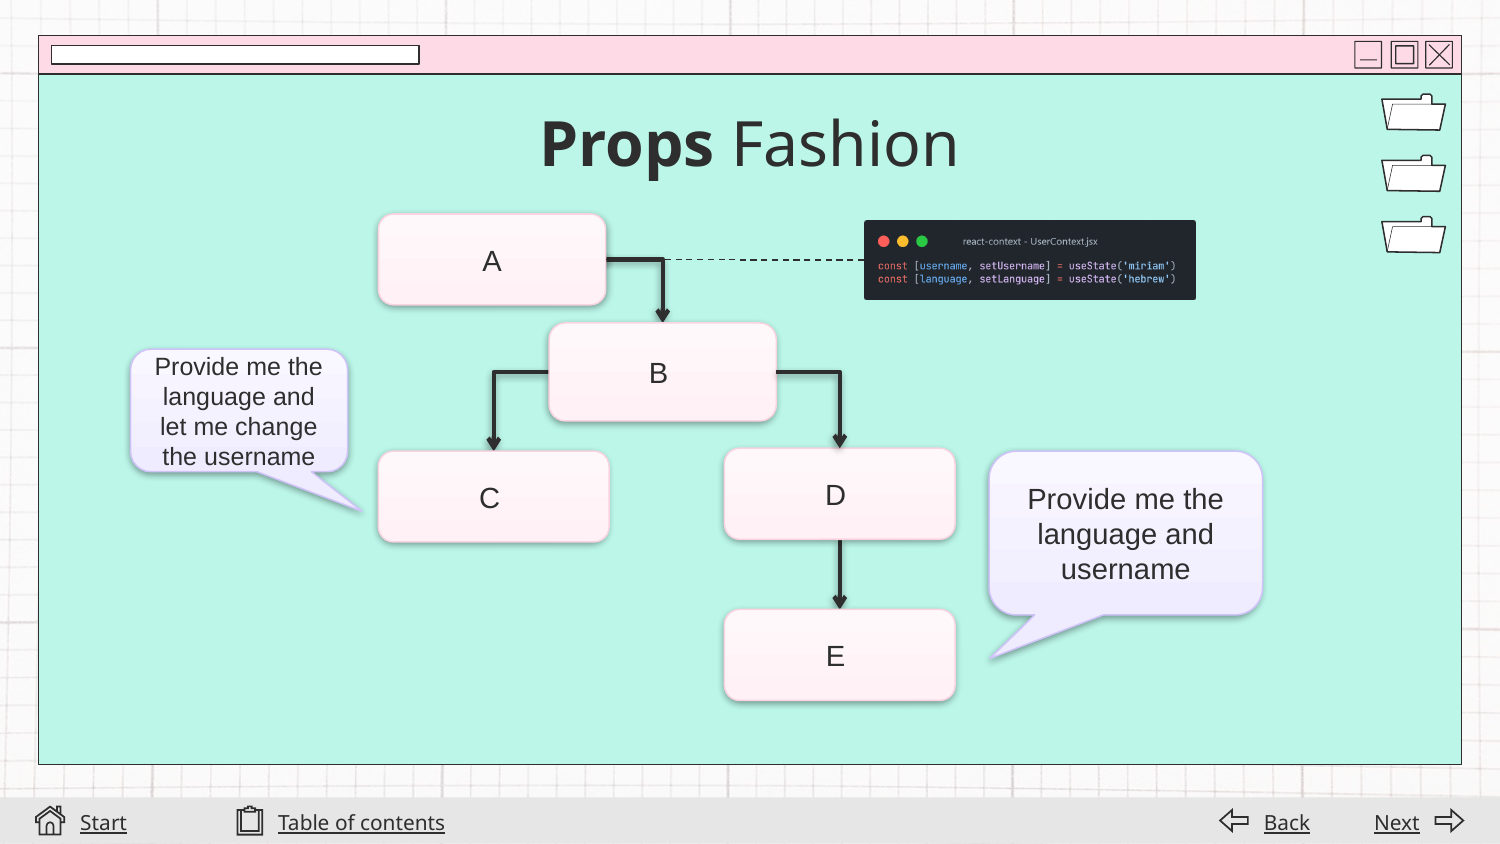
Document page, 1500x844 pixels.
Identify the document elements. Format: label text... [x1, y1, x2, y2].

text_box [1435, 808, 1465, 834]
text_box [608, 261, 663, 265]
text_box [1218, 808, 1248, 833]
text_box C [377, 450, 610, 543]
subtitle Start [65, 794, 182, 844]
text_box [236, 805, 264, 836]
title Props Fashion [118, 88, 1382, 193]
text_box Provide me the language and username [988, 450, 1264, 660]
text_box [35, 805, 65, 836]
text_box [776, 371, 840, 449]
text_box B [548, 322, 778, 422]
subtitle Table of contents [263, 794, 494, 844]
text_box A [377, 213, 607, 306]
picture [863, 219, 1196, 300]
text_box Provide me the language and let me change the username [129, 348, 363, 512]
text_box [493, 371, 550, 452]
text_box D [723, 447, 956, 541]
text_box E [723, 608, 956, 702]
subtitle Back [1248, 794, 1331, 844]
subtitle Next [1352, 794, 1435, 844]
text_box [605, 267, 663, 324]
